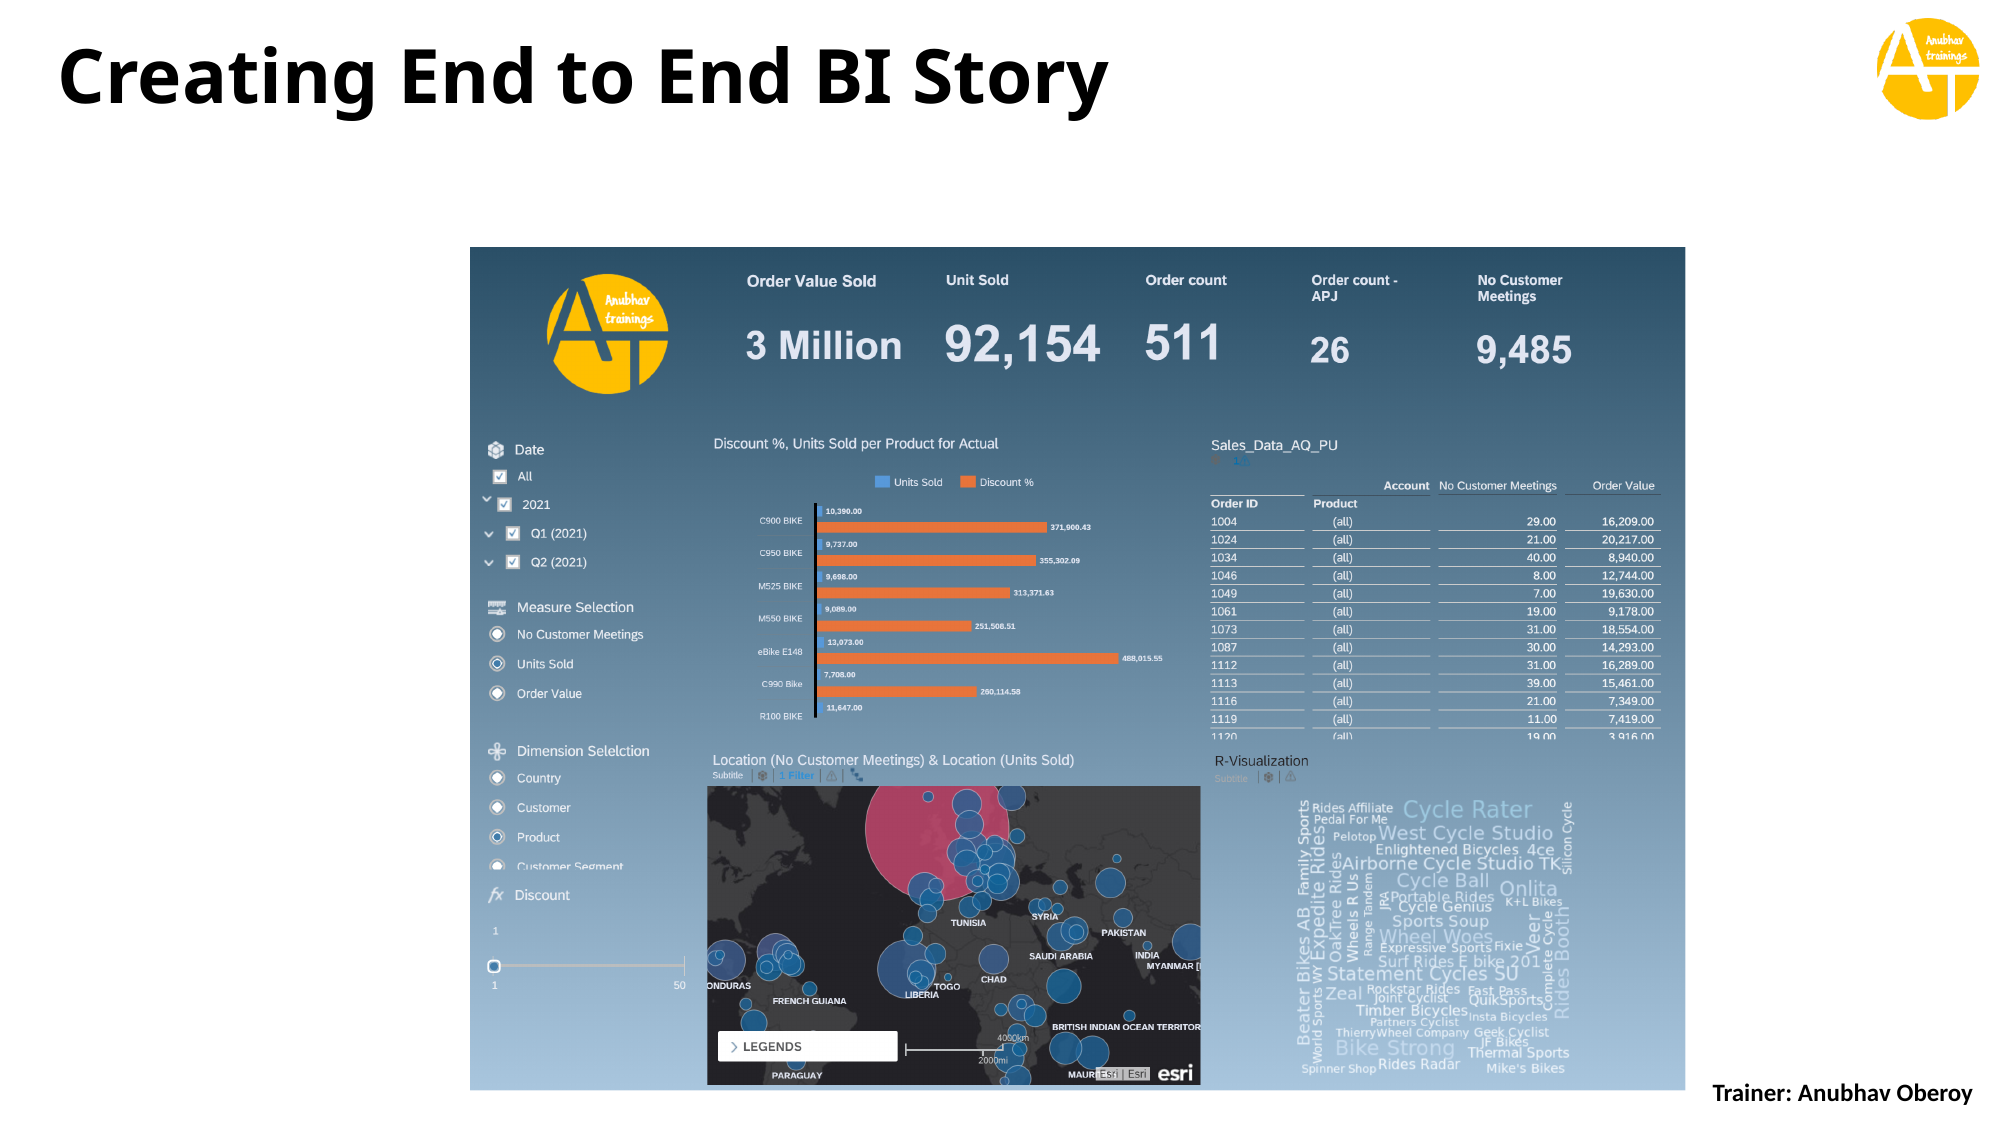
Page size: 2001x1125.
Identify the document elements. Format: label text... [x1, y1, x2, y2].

footer Trainer: Anubhav Oberoy [1660, 1074, 2000, 1108]
picture [1866, 11, 1985, 128]
picture [470, 247, 1686, 1091]
text_box Creating End to End BI Story [42, 30, 1896, 148]
